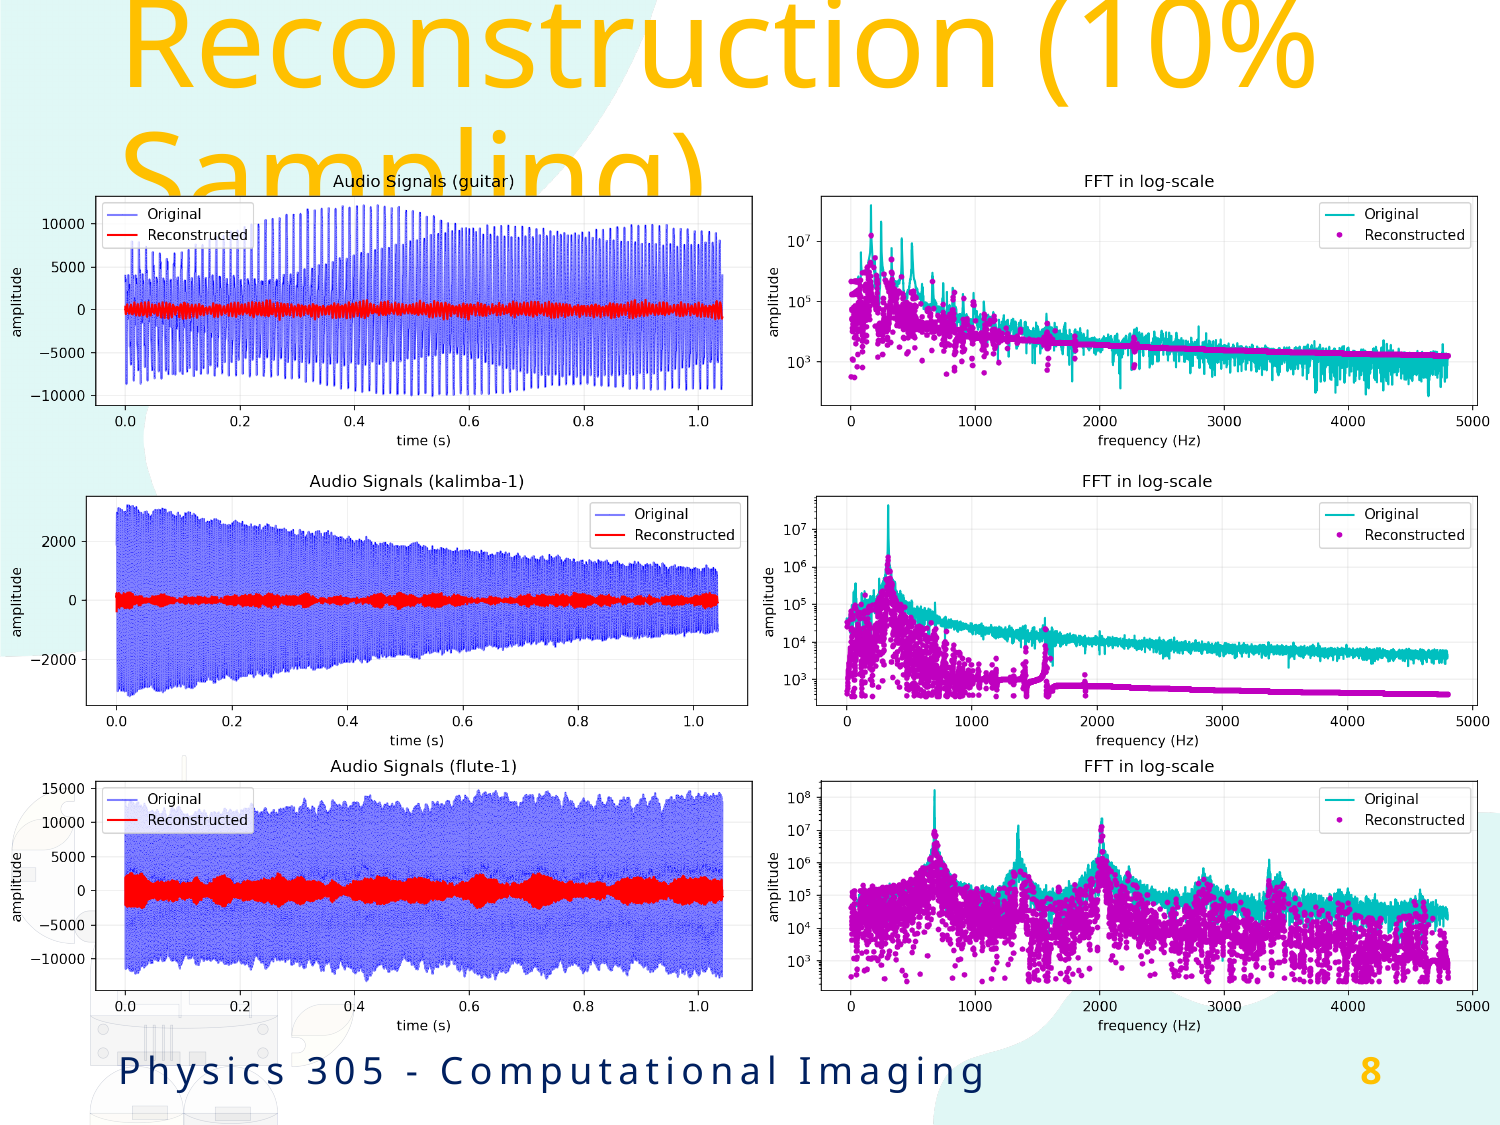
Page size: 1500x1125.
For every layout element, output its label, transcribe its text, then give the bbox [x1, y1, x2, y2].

picture [0, 0, 1500, 1125]
title Reconstruction (10% Sampling) [103, 59, 1461, 164]
footer Physics 305 - Computational Imaging [103, 1043, 1222, 1103]
slide_number 8 [1244, 1043, 1397, 1103]
